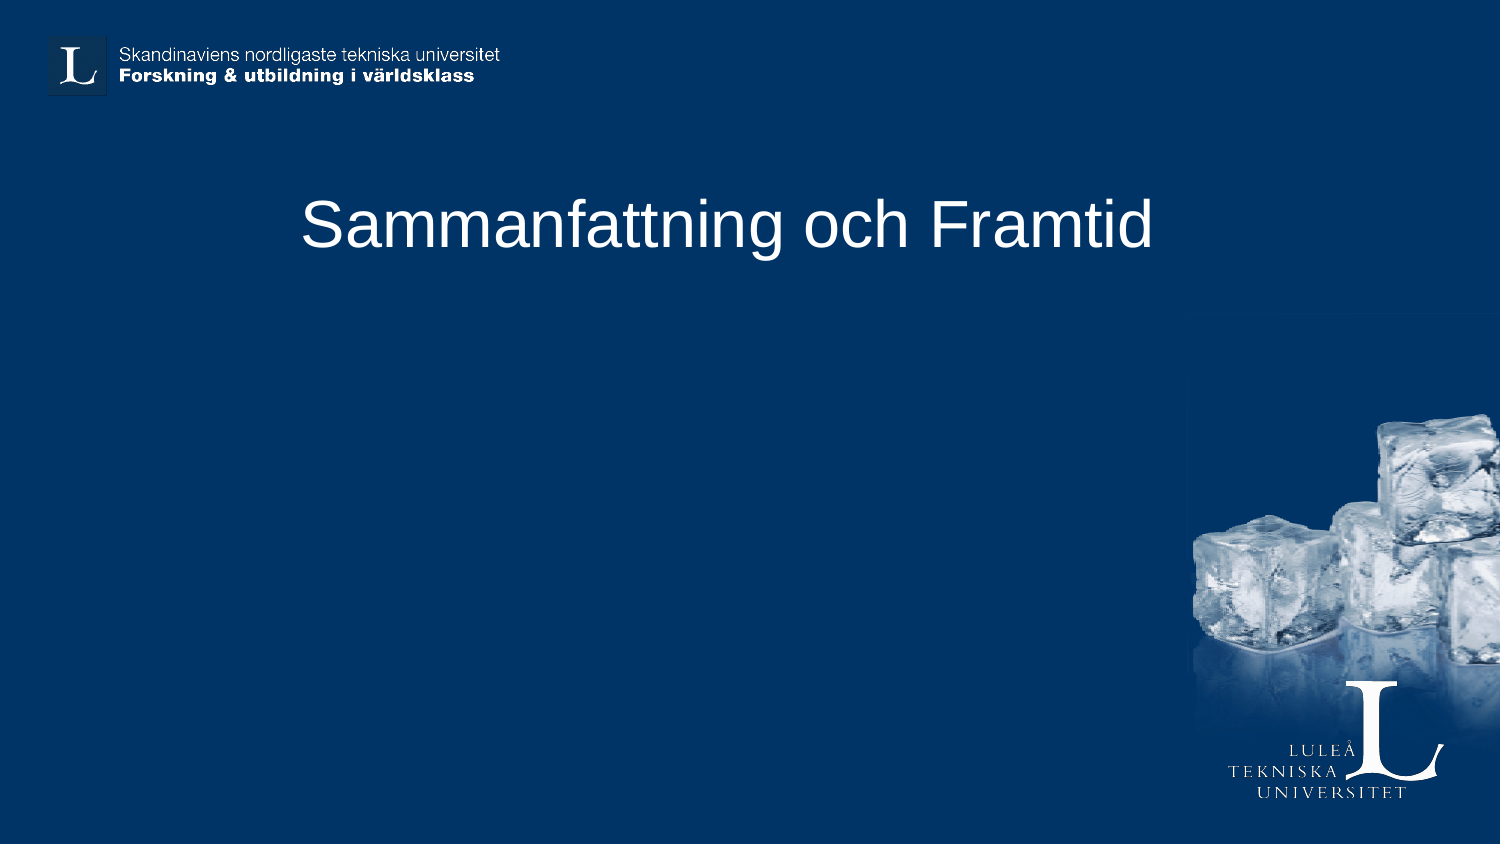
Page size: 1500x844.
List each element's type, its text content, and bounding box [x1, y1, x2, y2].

title Sammanfattning och Framtid [53, 150, 1404, 291]
picture [0, 0, 599, 187]
picture [1187, 313, 1500, 844]
